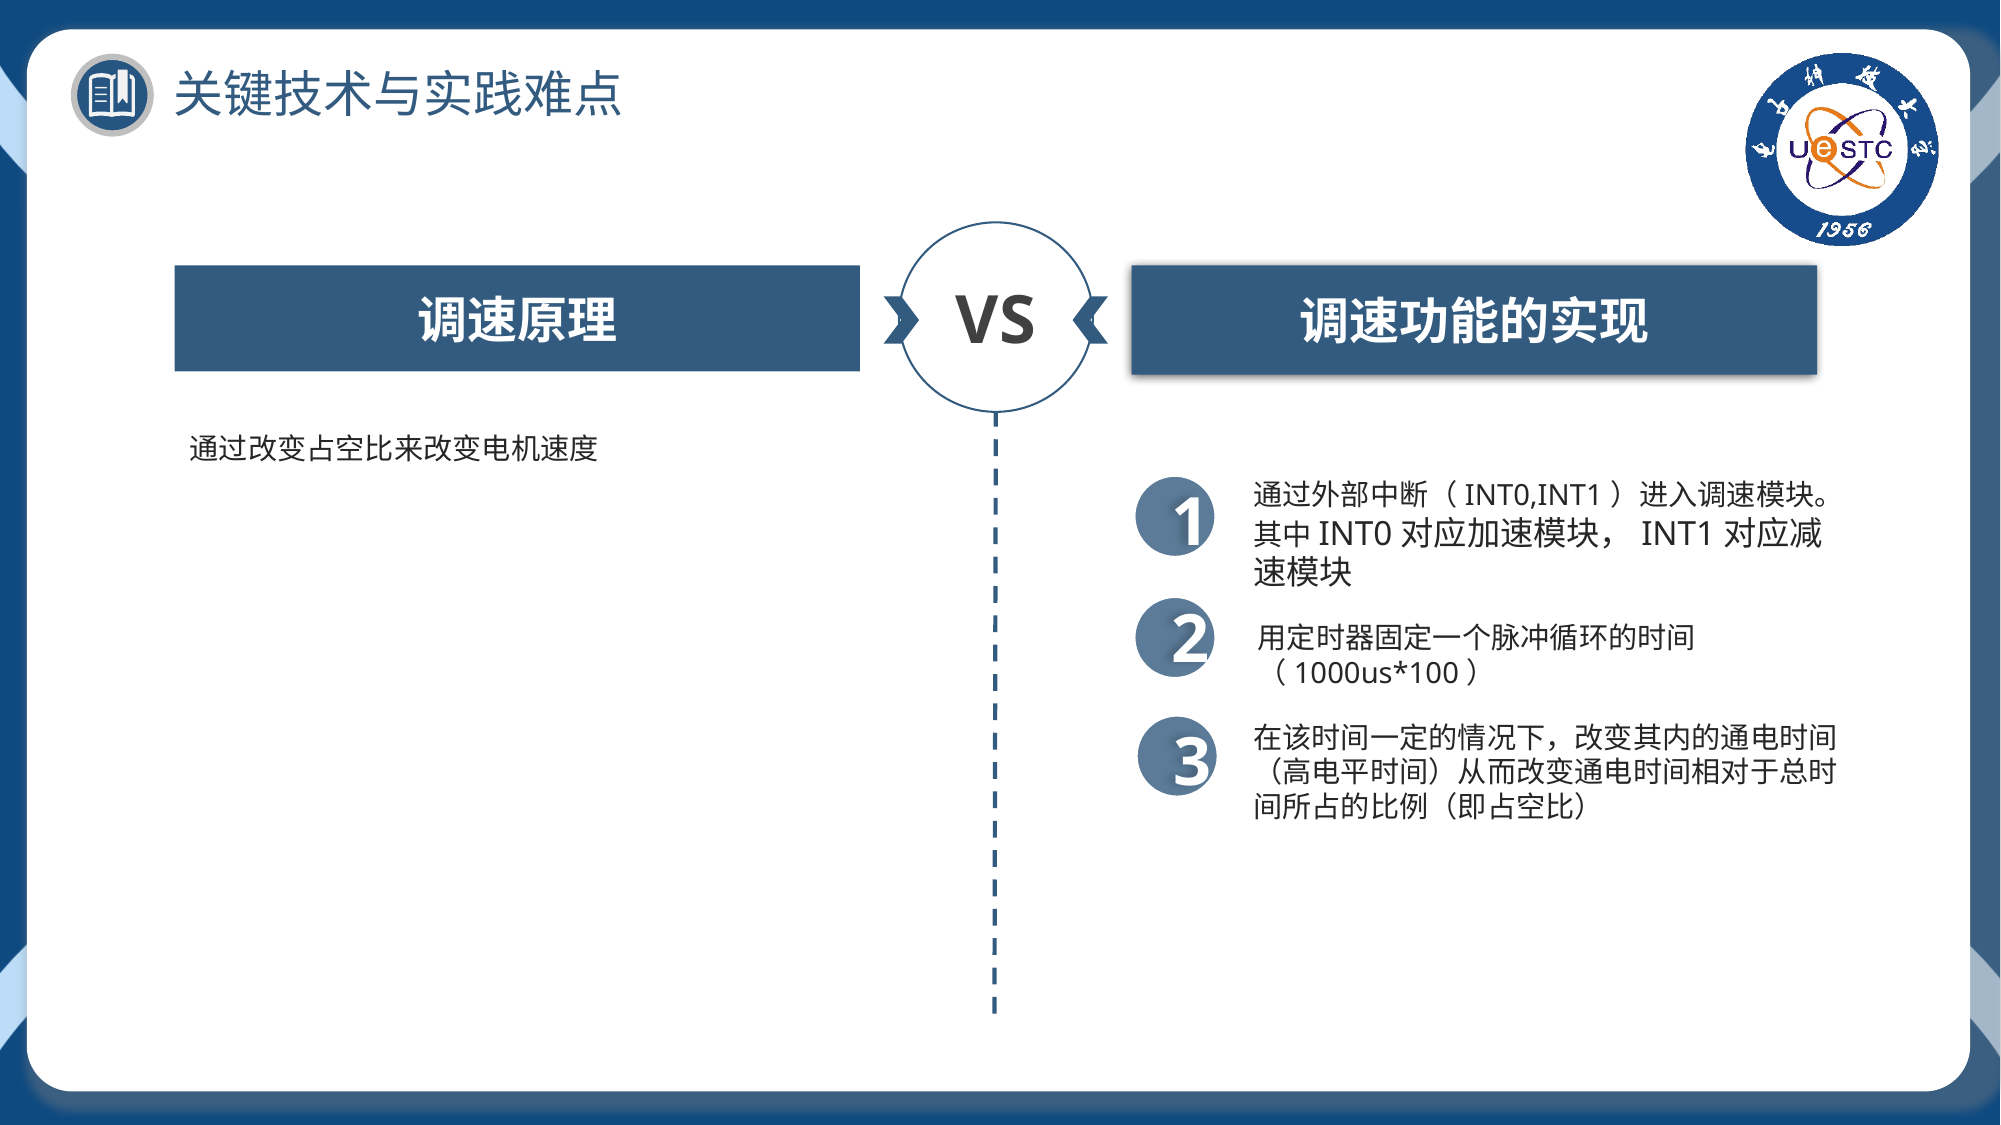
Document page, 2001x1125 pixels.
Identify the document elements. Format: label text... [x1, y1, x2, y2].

picture [1735, 41, 1951, 257]
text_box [1130, 588, 1220, 685]
picture [0, 0, 2000, 1125]
text_box 通过外部中断（INT0,INT1）进入调速模块。 其中INT0对应加速模块，INT1对应减速模块 [1238, 469, 1858, 599]
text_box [174, 222, 1818, 412]
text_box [1132, 711, 1222, 808]
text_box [1130, 471, 1220, 568]
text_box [73, 56, 151, 134]
text_box 在该时间一定的情况下，改变其内的通电时间（高电平时间）从而改变通电时间相对于总时间所占的比例（即占空比） [1238, 711, 1858, 832]
text_box 关键技术与实践难点 [153, 52, 821, 133]
text_box 通过改变占空比来改变电机速度 [174, 412, 860, 474]
text_box 用定时器固定一个脉冲循环的时间（1000us*100） [1242, 611, 1887, 697]
